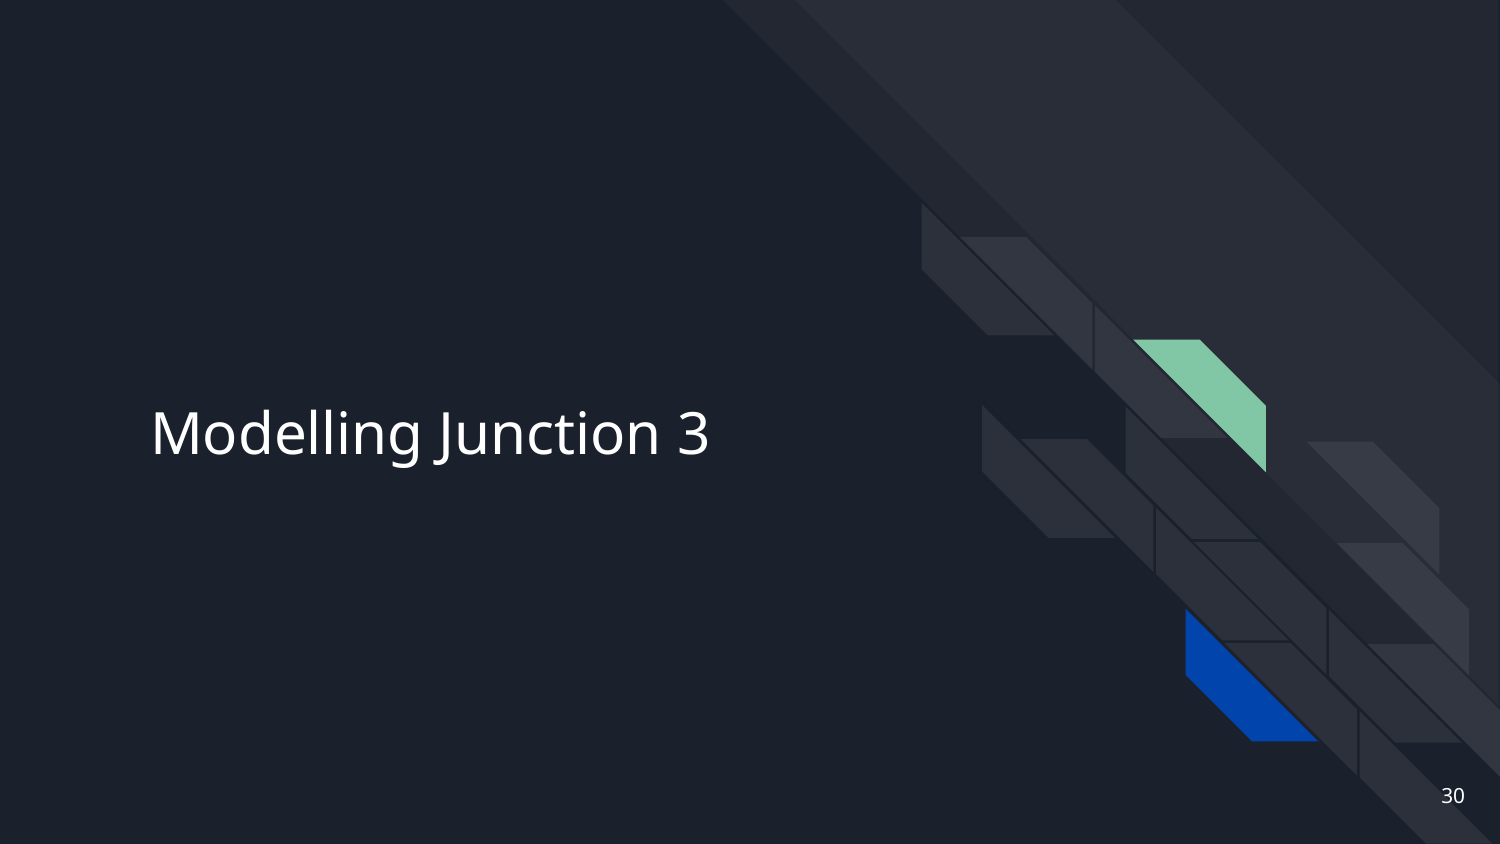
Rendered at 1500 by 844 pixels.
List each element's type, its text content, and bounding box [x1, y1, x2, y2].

slide_number ‹#› [1389, 764, 1480, 830]
title Modelling Junction 3 [135, 336, 888, 526]
